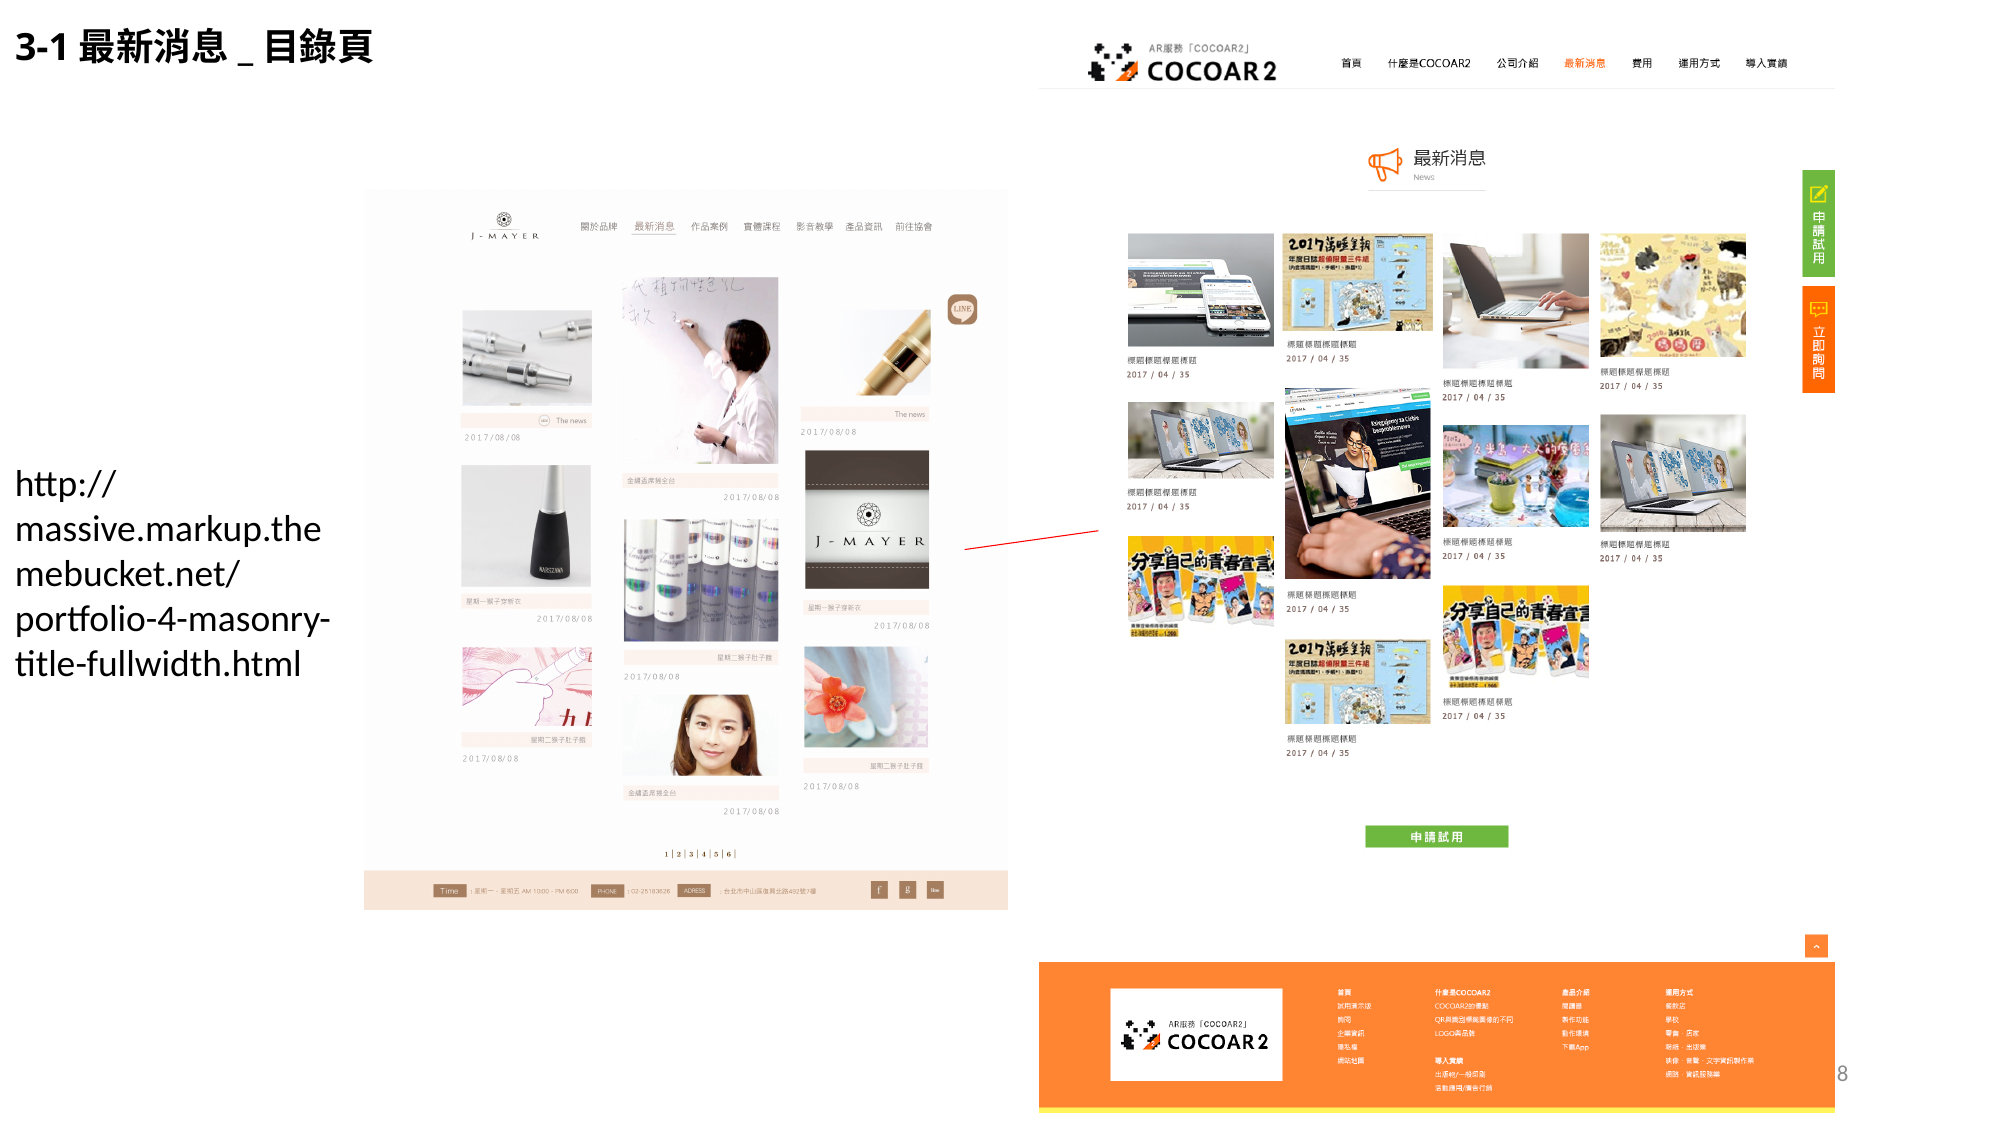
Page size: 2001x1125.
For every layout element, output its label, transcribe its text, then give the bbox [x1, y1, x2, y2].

picture [364, 189, 1008, 910]
picture [1039, 32, 1835, 1113]
text_box http://massive.markup.themebucket.net/portfolio-4-masonry-title-fullwidth.html [0, 451, 364, 691]
slide_number 8 [1835, 1042, 1864, 1103]
text_box 3-1最新消息_目錄頁 [0, 0, 1768, 103]
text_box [964, 530, 1099, 550]
